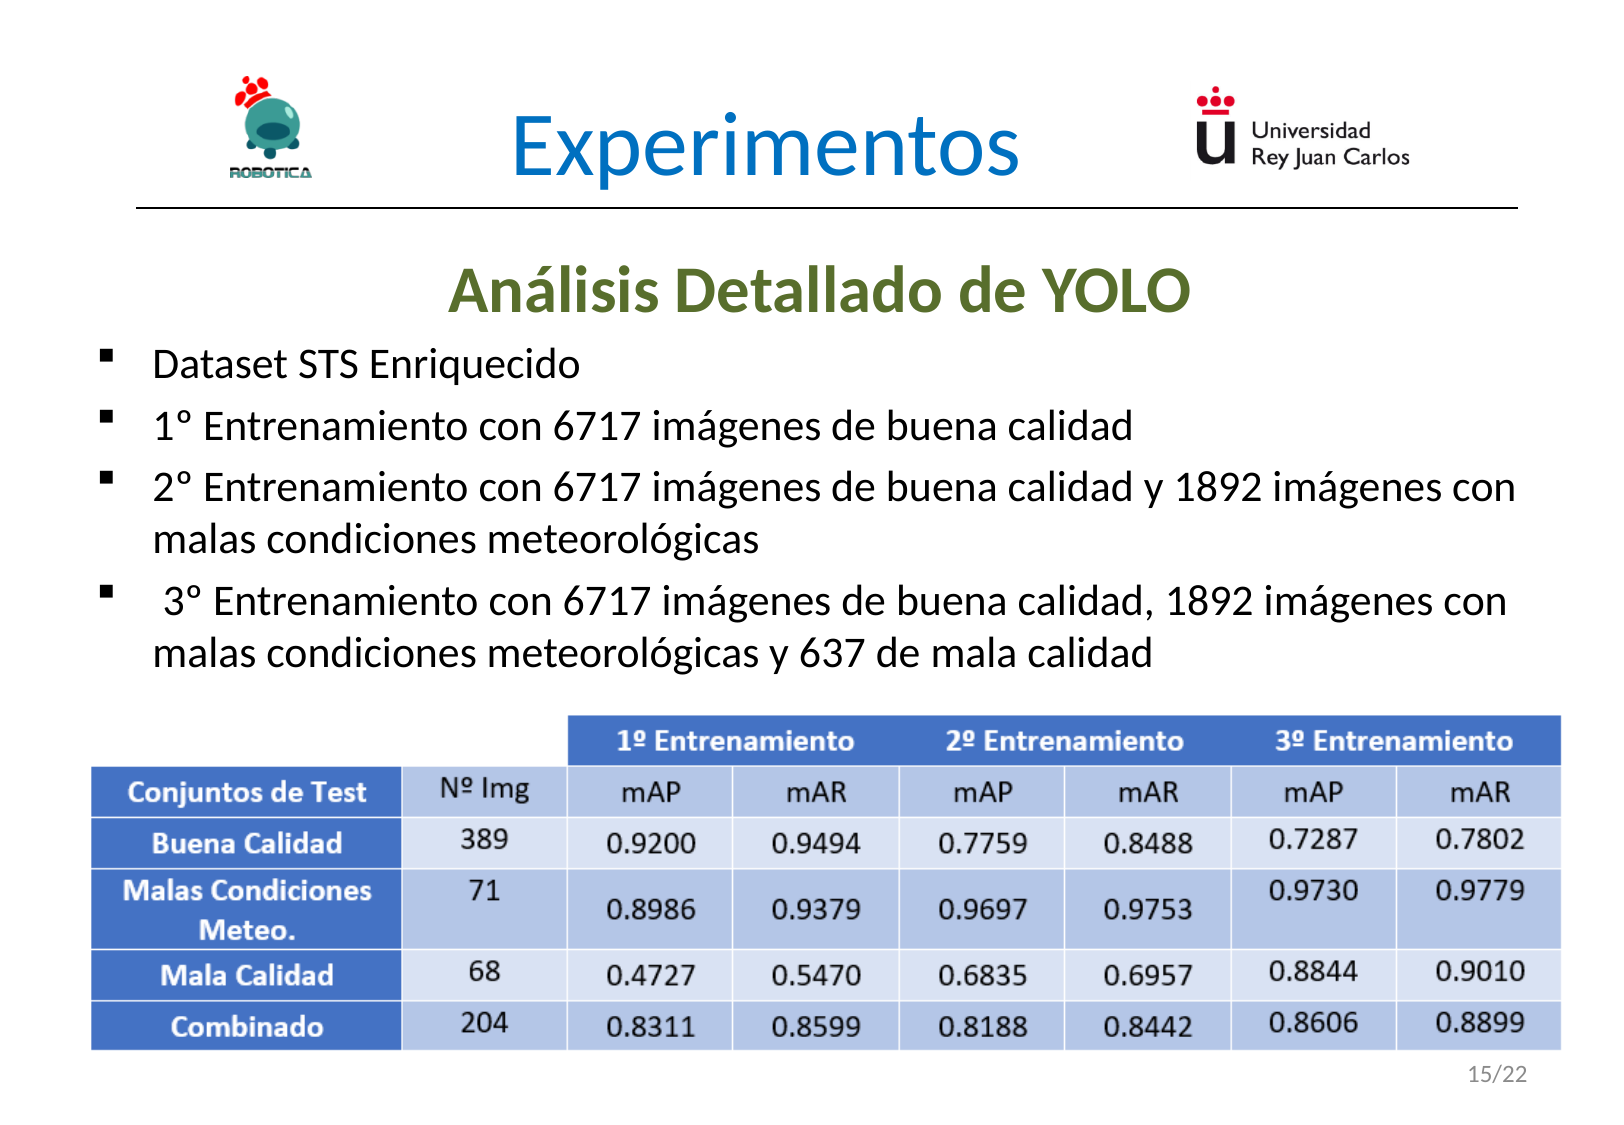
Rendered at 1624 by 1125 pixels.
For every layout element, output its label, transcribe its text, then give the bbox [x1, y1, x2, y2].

picture [1190, 81, 1415, 181]
title Experimentos [91, 45, 1442, 233]
picture [221, 66, 317, 190]
text_box Análisis Detallado de YOLO [433, 238, 1208, 333]
list Dataset STS Enriquecido 1º Entrenamiento con 6717 imágenes de buena calidad 2º Entrenamiento con 6717 imágenes de buena calidad y 1892 imágenes con malas condiciones meteorológicas 3º Entrenamiento con 6717 imágenes de buena calidad, 1892 imágenes con malas condiciones meteorológicas y 637 de mala calidad [81, 327, 1533, 700]
picture [71, 701, 1570, 1059]
slide_number 15/22 [1163, 1067, 1543, 1103]
